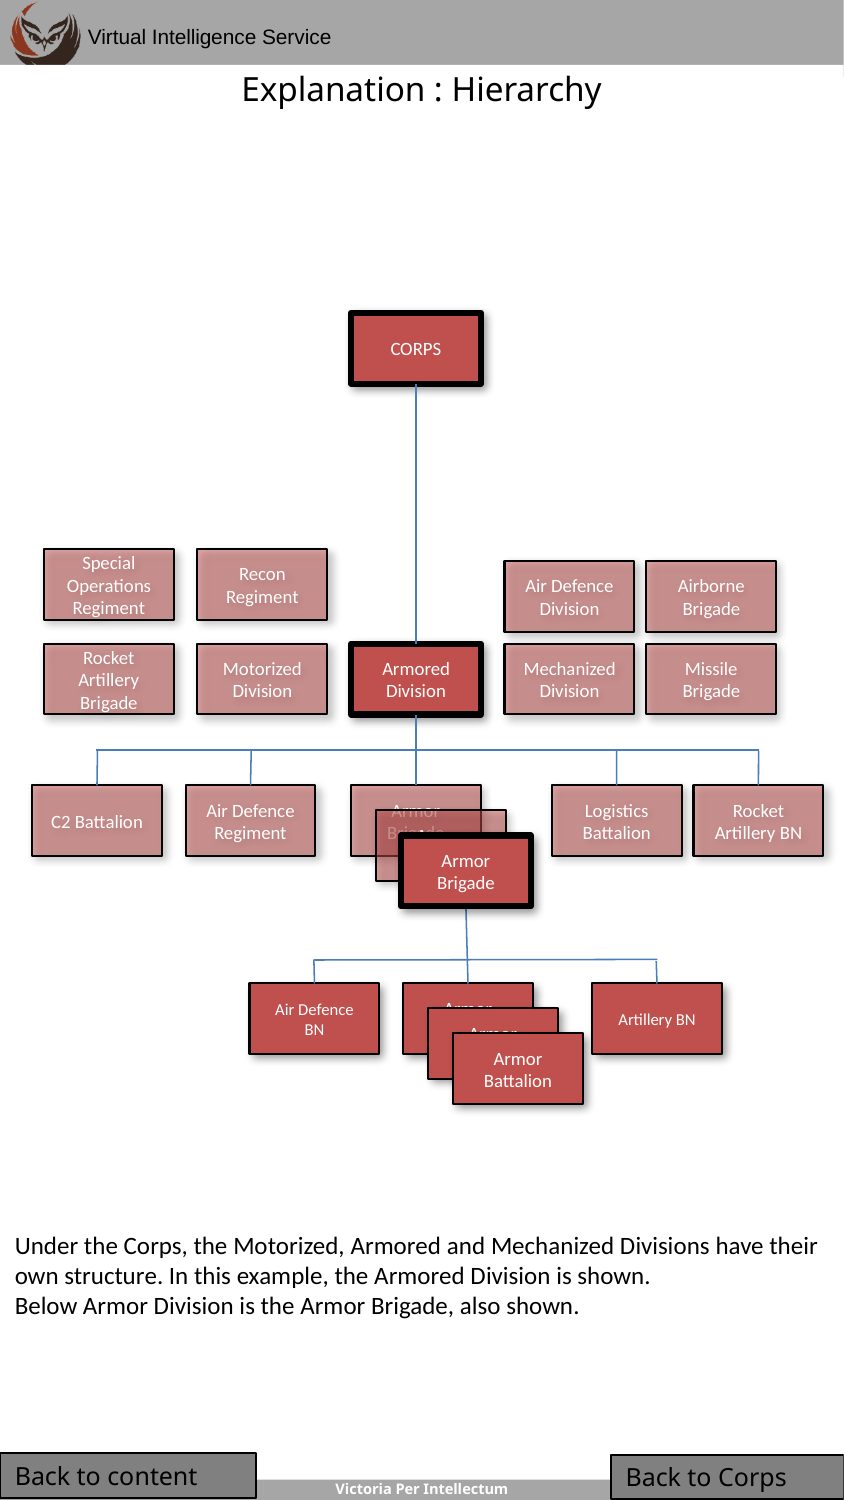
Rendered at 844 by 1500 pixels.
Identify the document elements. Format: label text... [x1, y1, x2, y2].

text_box Back to Corps [610, 1454, 844, 1500]
text_box Back to content [0, 1453, 257, 1498]
text_box CORPS [349, 311, 483, 386]
text_box Armored Division [349, 642, 483, 717]
text_box Special Operations Regiment [42, 547, 176, 622]
text_box Armor Battalion [426, 1006, 560, 1081]
text_box Armor Brigade [374, 808, 508, 883]
picture [0, 0, 88, 64]
text_box Rocket Artillery Brigade [42, 642, 176, 717]
title Explanation : Hierarchy [0, 64, 844, 113]
text_box Armor Battalion [401, 981, 535, 1056]
text_box Recon Regiment [195, 547, 329, 622]
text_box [465, 906, 469, 957]
text_box Mechanized Division [502, 642, 636, 717]
text_box Armor Brigade [349, 783, 483, 858]
text_box Armor Battalion [451, 1031, 585, 1106]
text_box Under the Corps, the Motorized, Armored and Mechanized Divisions have their own structure. In this example, the Armored Division is shown. Below Armor Division is the Armor Brigade, also shown. [0, 1222, 844, 1328]
text_box Logistics Battalion [550, 783, 684, 858]
text_box Air Defence BN [247, 981, 381, 1056]
text_box Air Defence Division [502, 559, 636, 634]
text_box Armor Brigade [399, 833, 533, 908]
text_box Artillery BN [590, 981, 724, 1056]
text_box Missile Brigade [644, 642, 778, 717]
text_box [465, 970, 469, 984]
text_box C2 Battalion [30, 783, 164, 858]
text_box Air Defence Regiment [183, 783, 318, 858]
text_box Motorized Division [195, 642, 329, 717]
text_box Rocket Artillery BN [691, 783, 825, 858]
text_box Airborne Brigade [644, 559, 778, 634]
